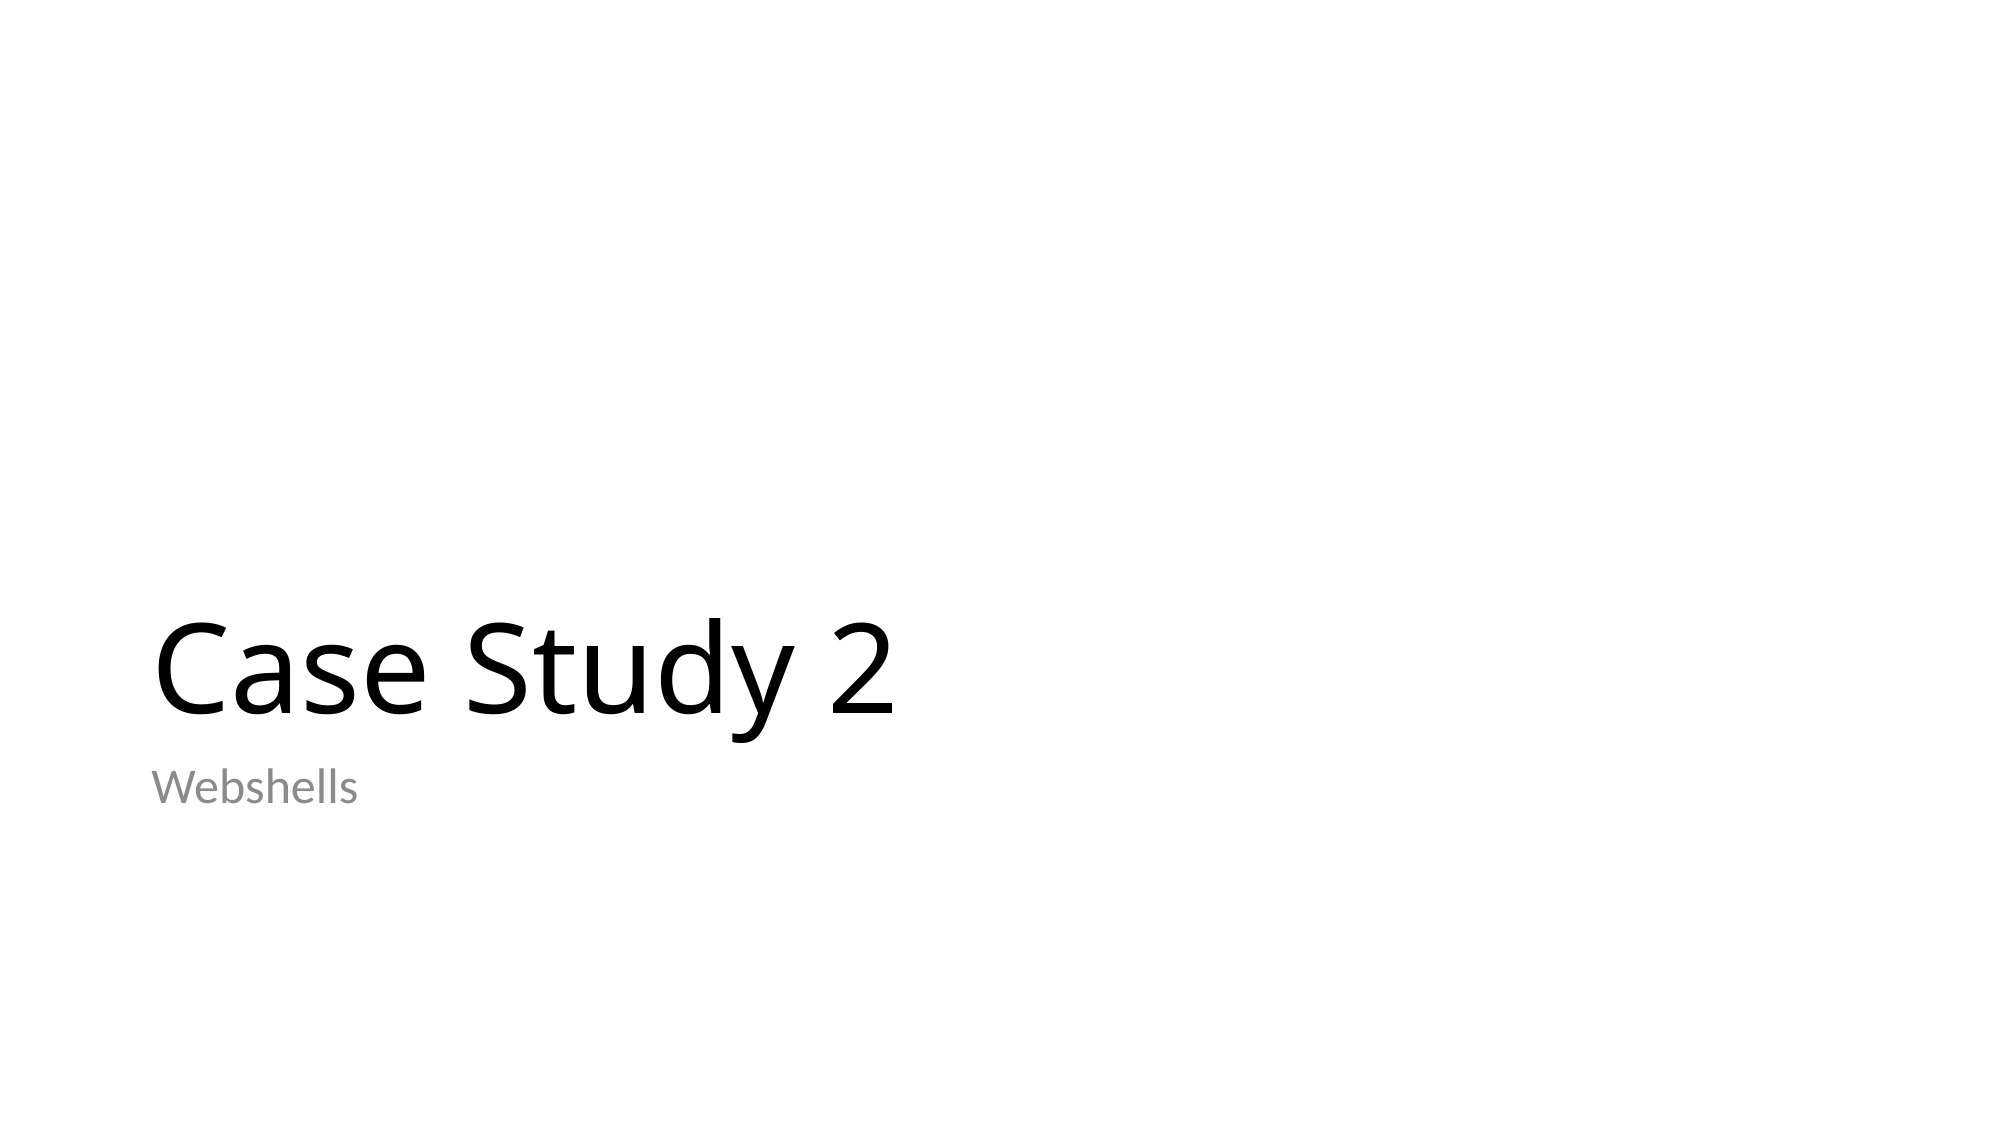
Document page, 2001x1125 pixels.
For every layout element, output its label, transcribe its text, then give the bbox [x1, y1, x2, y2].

title Case Study 2 [136, 280, 1862, 749]
list Webshells [136, 752, 1862, 999]
